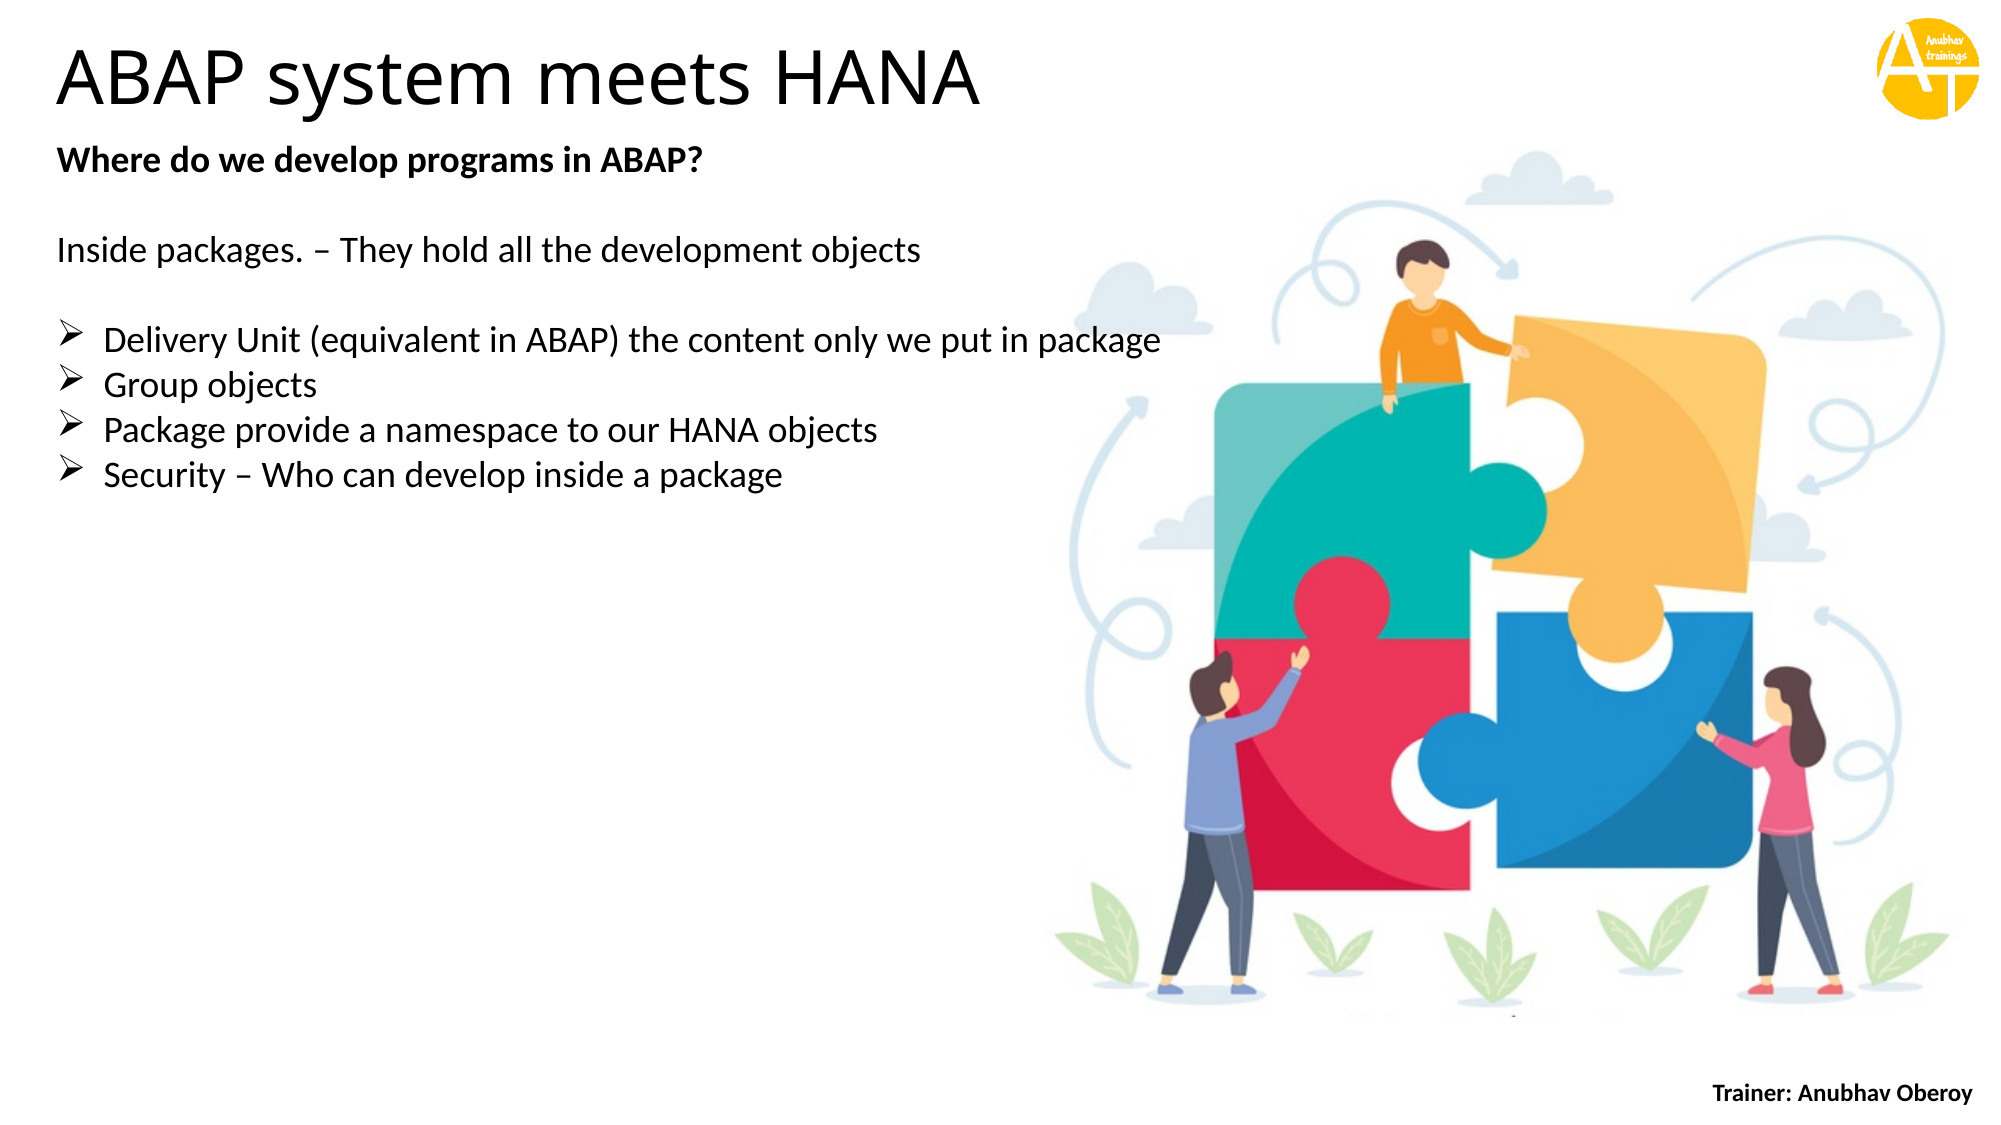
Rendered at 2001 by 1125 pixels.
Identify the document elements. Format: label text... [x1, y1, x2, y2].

text_box ABAP system meets HANA [41, 32, 1866, 127]
footer Trainer: Anubhav Oberoy [1660, 1074, 2000, 1108]
picture [996, 11, 1985, 1017]
text_box Where do we develop programs in ABAP? Inside packages. – They hold all the development objects Delivery Unit (equivalent in ABAP) the content only we put in package Group objects Package provide a namespace to our HANA objects Security – Who can develop inside a package [41, 127, 996, 548]
